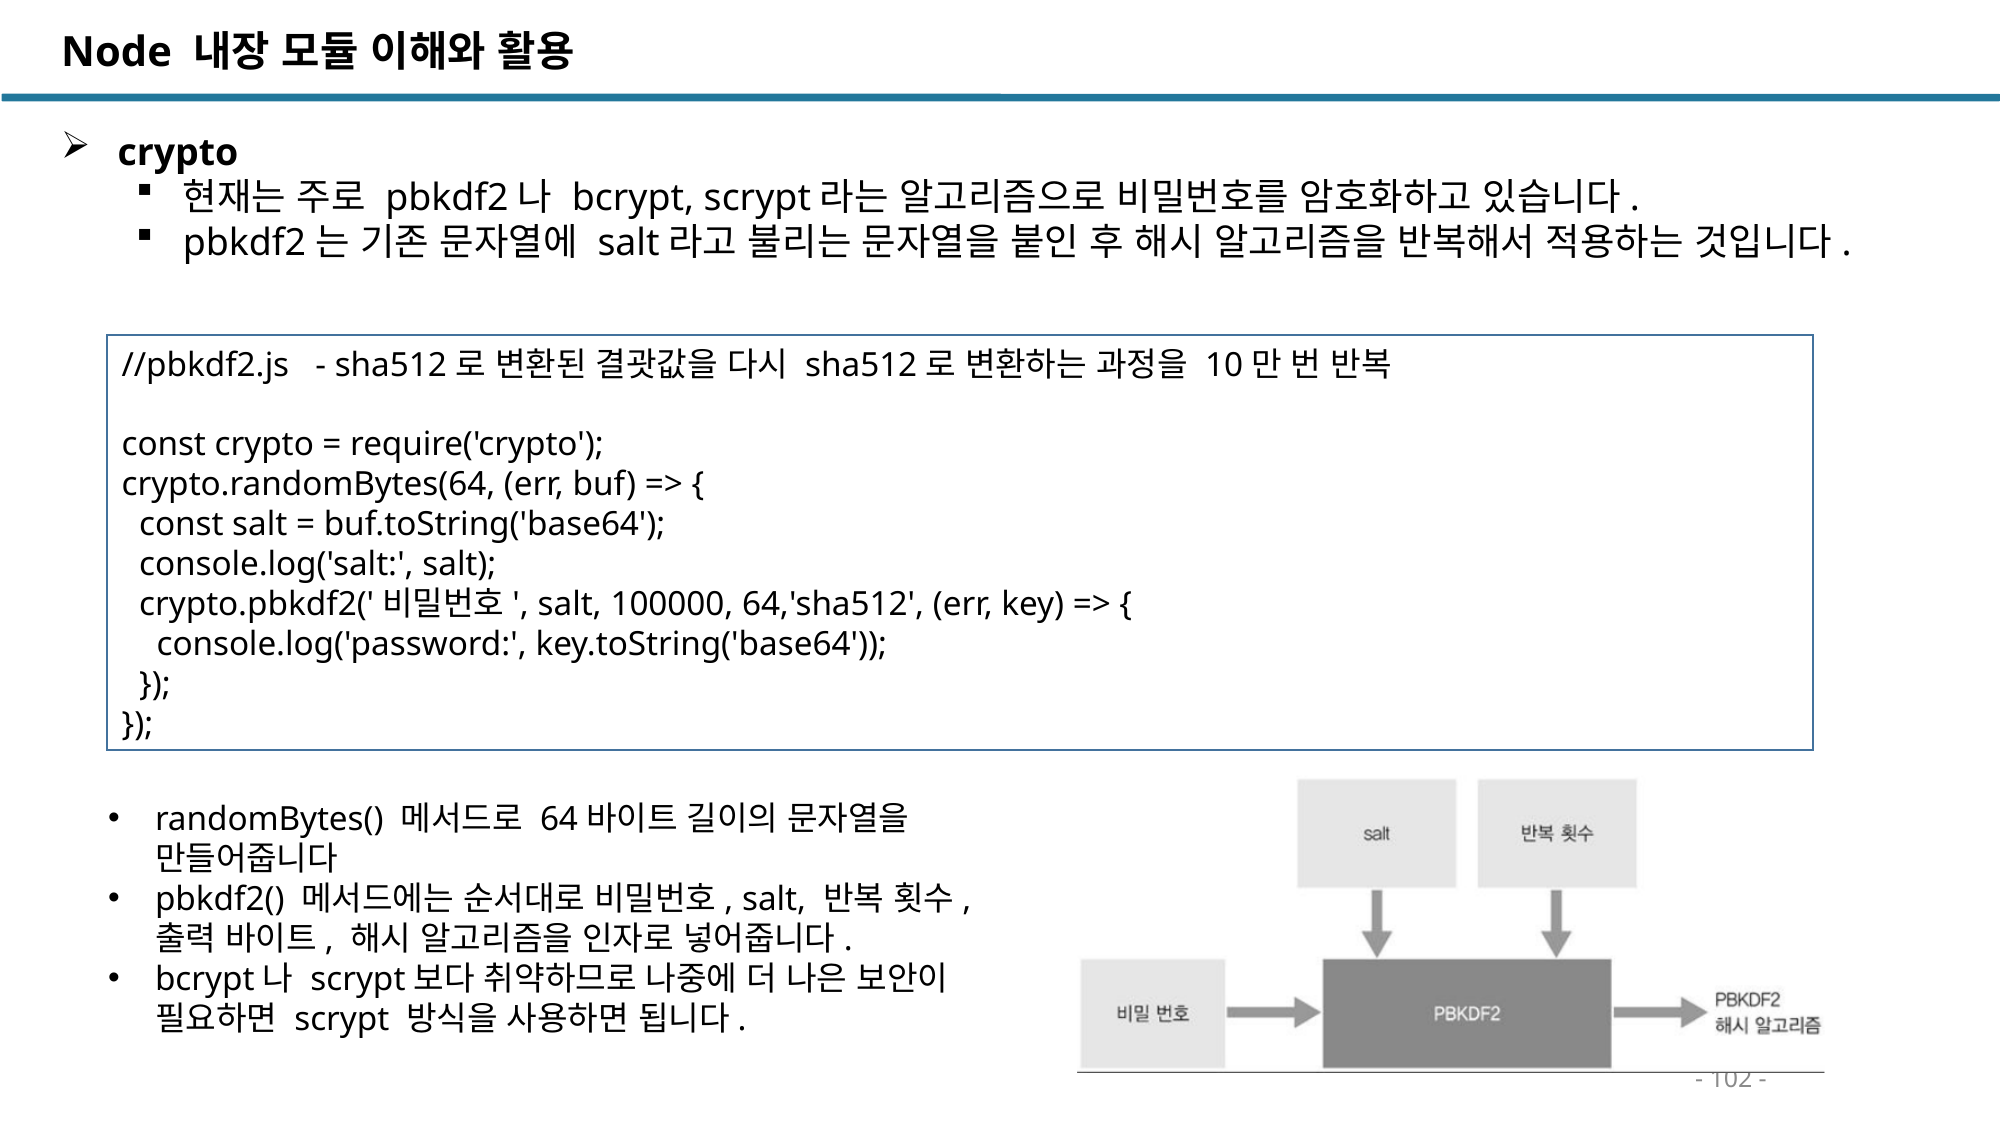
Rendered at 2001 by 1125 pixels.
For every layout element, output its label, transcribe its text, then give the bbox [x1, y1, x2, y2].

slide_number - 102 - [1500, 1061, 1968, 1097]
text_box Node 내장 모듈 이해와 활용 [46, 23, 1232, 95]
text_box randomBytes() 메서드로 64바이트 길이의 문자열을 만들어줍니다 pbkdf2() 메서드에는 순서대로 비밀번호, salt, 반복 횟수, 출력 바이트, 해시 알고리즘을 인자로 넣어줍니다. bcrypt나 scrypt보다 취약하므로 나중에 더 나은 보안이 필요하면 scrypt 방식을 사용하면 됩니다. [93, 790, 1011, 1045]
text_box crypto 현재는 주로 pbkdf2나 bcrypt, scrypt라는 알고리즘으로 비밀번호를 암호화하고 있습니다. pbkdf2는 기존 문자열에 salt라고 불리는 문자열을 붙인 후 해시 알고리즘을 반복해서 적용하는 것입니다. [46, 120, 1892, 270]
picture [1076, 767, 1830, 1073]
text_box //pbkdf2.js - sha512로 변환된 결괏값을 다시 sha512로 변환하는 과정을 10만 번 반복 const crypto = require('crypto'); crypto.randomBytes(64, (err, buf) => { const salt = buf.toString('base64'); console.log('salt:', salt); crypto.pbkdf2('비밀번호', salt, 100000, 64,'sha512', (err, key) => { console.log('password:', key.toString('base64')); }); }); [106, 334, 1814, 751]
